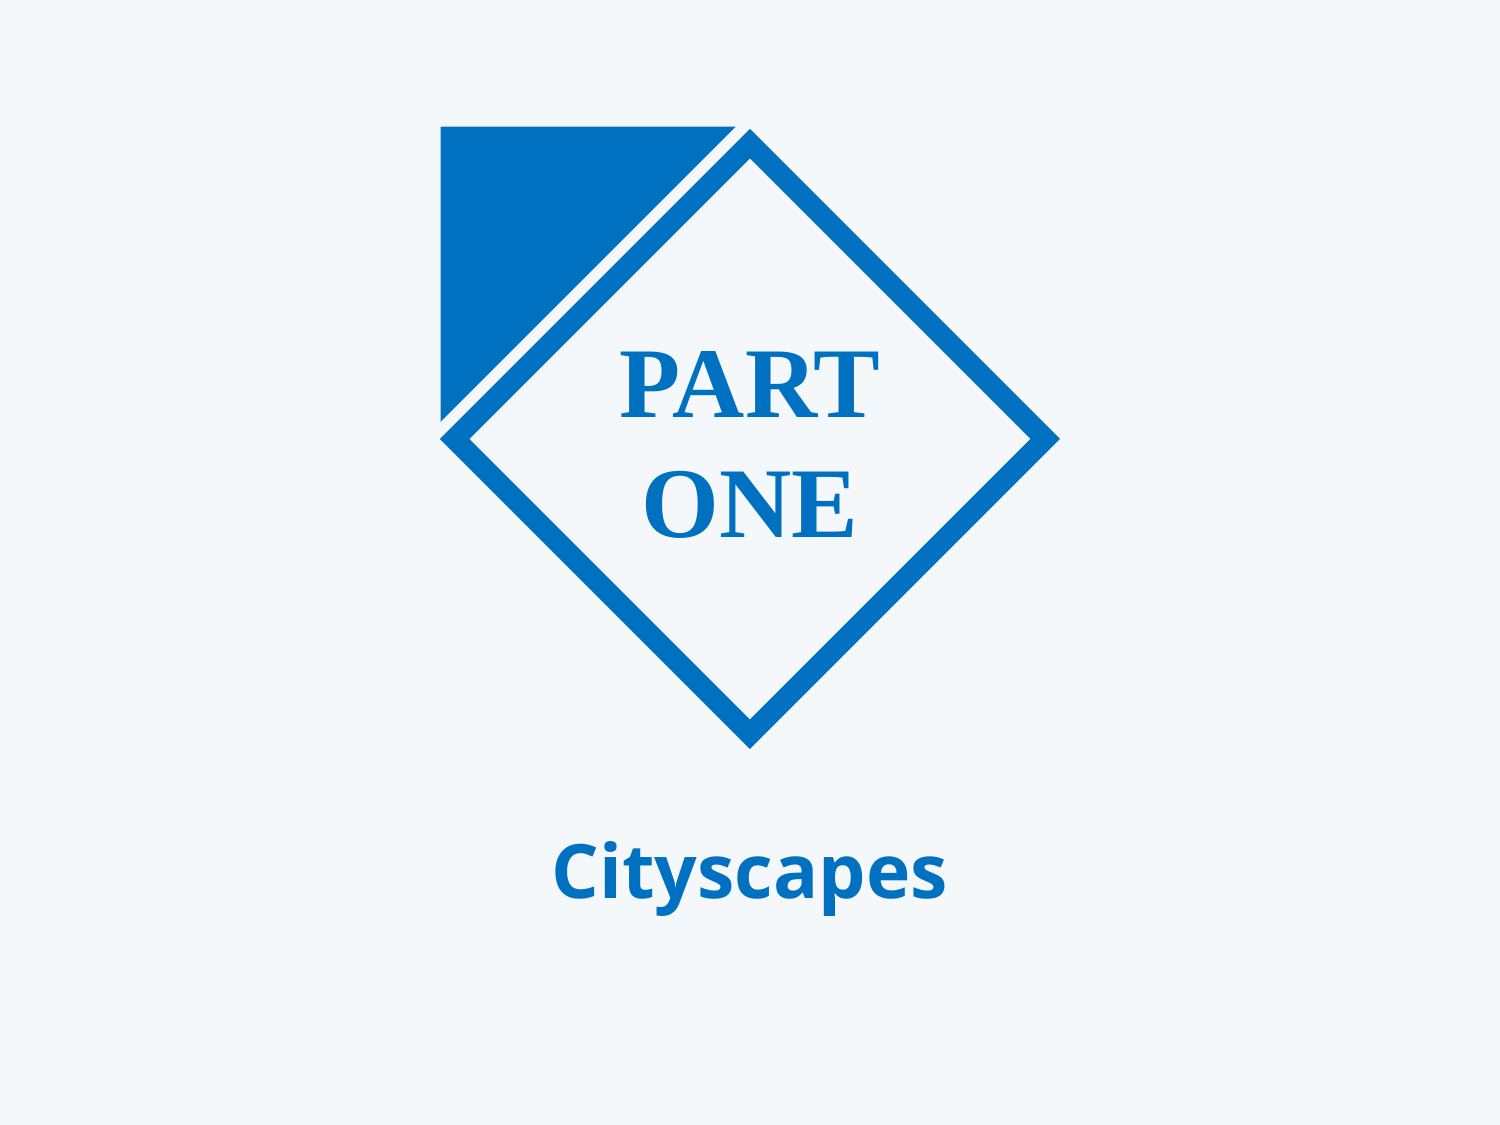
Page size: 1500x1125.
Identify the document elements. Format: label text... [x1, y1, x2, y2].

text_box [579, 565, 921, 736]
text_box [582, 142, 918, 310]
text_box Cityscapes [303, 816, 1197, 922]
text_box PART ONE [440, 310, 1060, 565]
text_box [439, 125, 739, 425]
